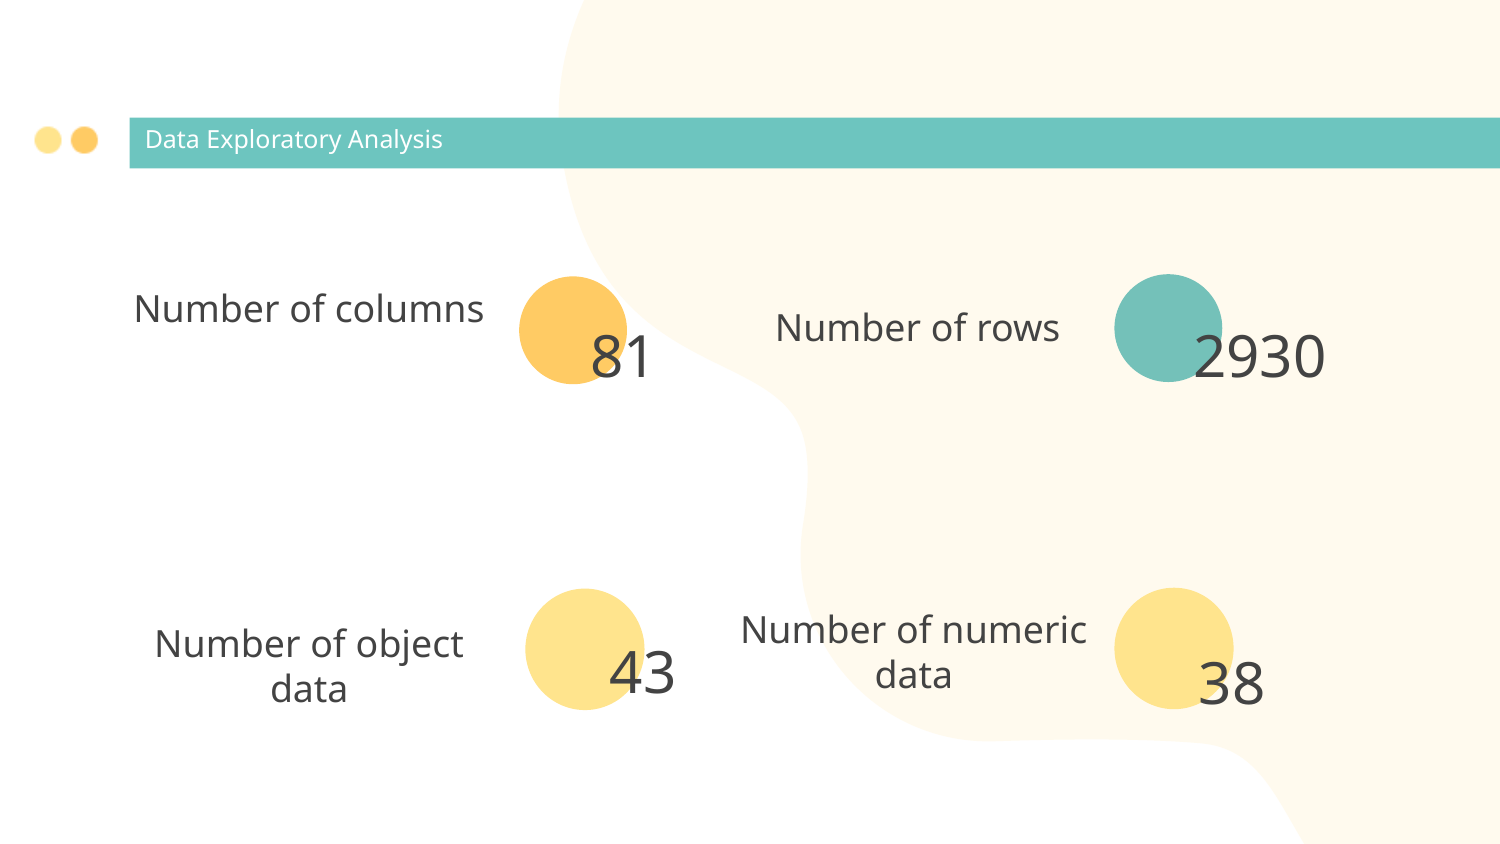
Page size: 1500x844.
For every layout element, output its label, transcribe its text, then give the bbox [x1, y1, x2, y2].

text_box Number of object data [129, 618, 489, 671]
text_box 2930 [1178, 303, 1466, 399]
text_box 81 [575, 303, 675, 399]
text_box [525, 588, 638, 711]
text_box 38 [1183, 630, 1472, 726]
text_box Number of rows [701, 302, 1061, 355]
text_box Number of columns [129, 283, 489, 336]
text_box Number of numeric data [734, 605, 1094, 657]
text_box [1114, 587, 1231, 710]
title Data Exploratory Analysis [129, 117, 1500, 169]
picture [27, 111, 107, 176]
text_box [1114, 274, 1217, 383]
text_box [519, 276, 620, 385]
text_box 43 [594, 620, 730, 716]
